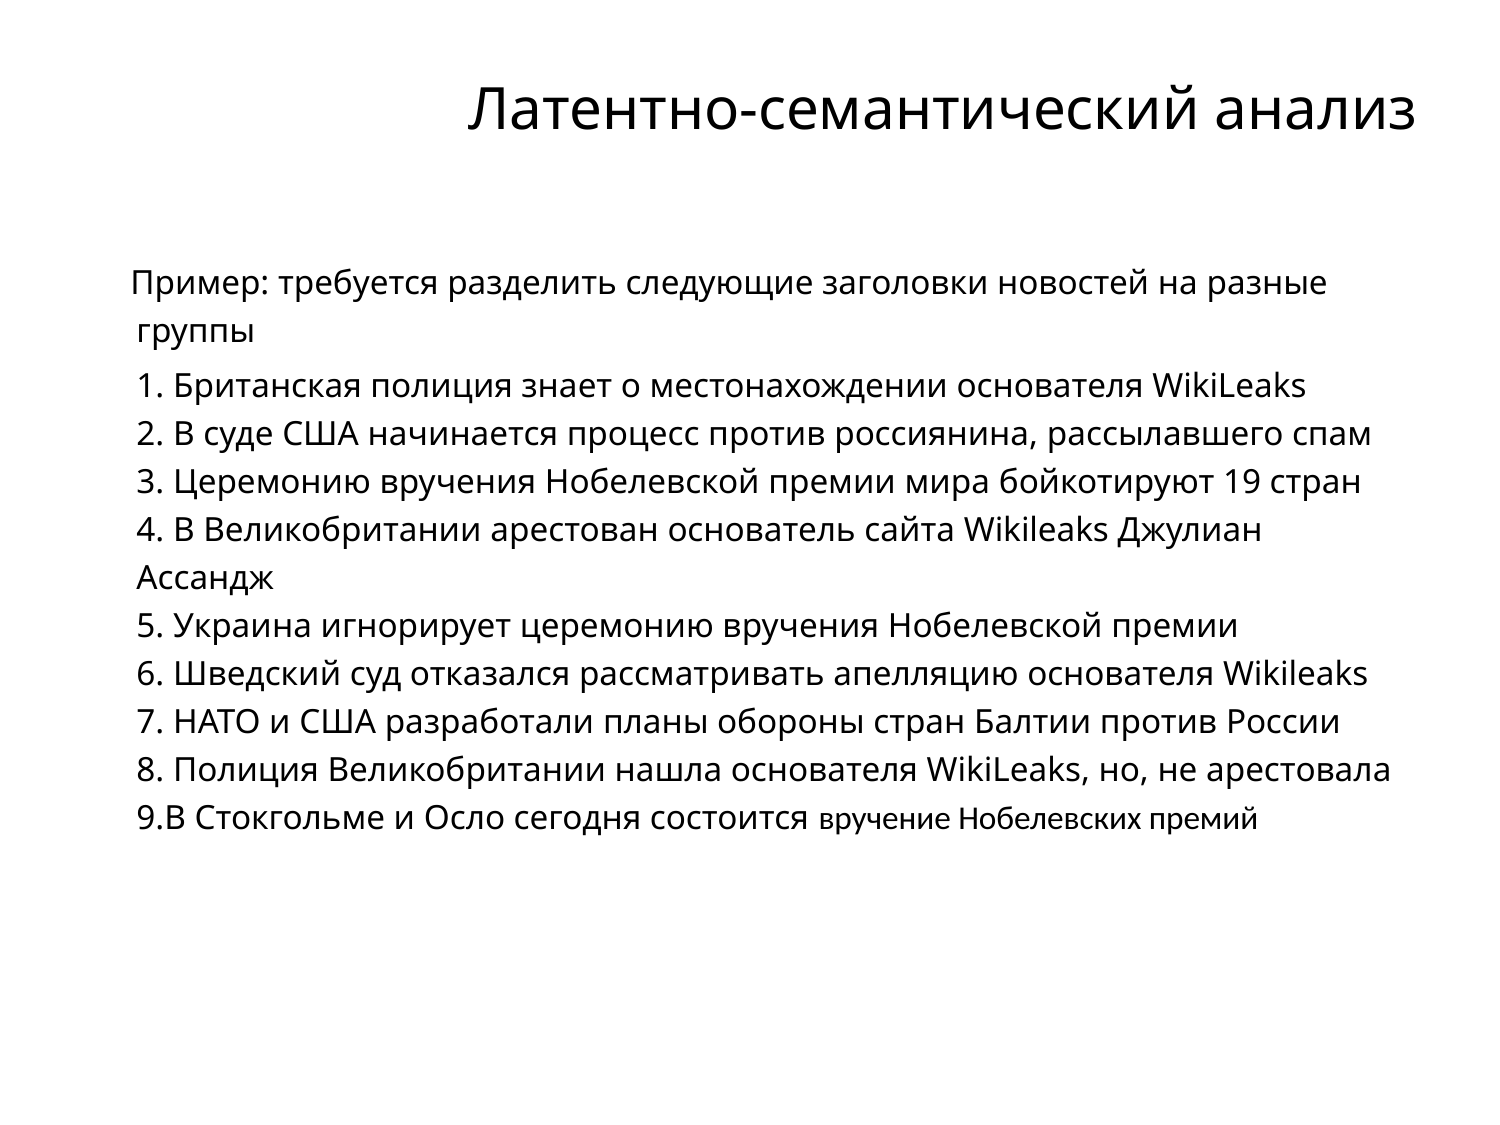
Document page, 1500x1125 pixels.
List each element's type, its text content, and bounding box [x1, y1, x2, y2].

list Пример: требуется разделить следующие заголовки новостей на разные группы 1. Британская полиция знает о местонахождении основателя WikiLeaks 2. В суде США начинается процесс против россиянина, рассылавшего спам 3. Церемонию вручения Нобелевской премии мира бойкотируют 19 стран 4. В Великобритании арестован основатель сайта Wikileaks Джулиан Ассандж 5. Украина игнорирует церемонию вручения Нобелевской премии 6. Шведский суд отказался рассматривать апелляцию основателя Wikileaks 7. НАТО и США разработали планы обороны стран Балтии против России 8. Полиция Великобритании нашла основателя WikiLeaks, но, не арестовала 9.В Стокгольме и Осло сегодня состоится вручение Нобелевских премий [70, 246, 1421, 989]
title Латентно-семантический анализ [82, 58, 1432, 155]
